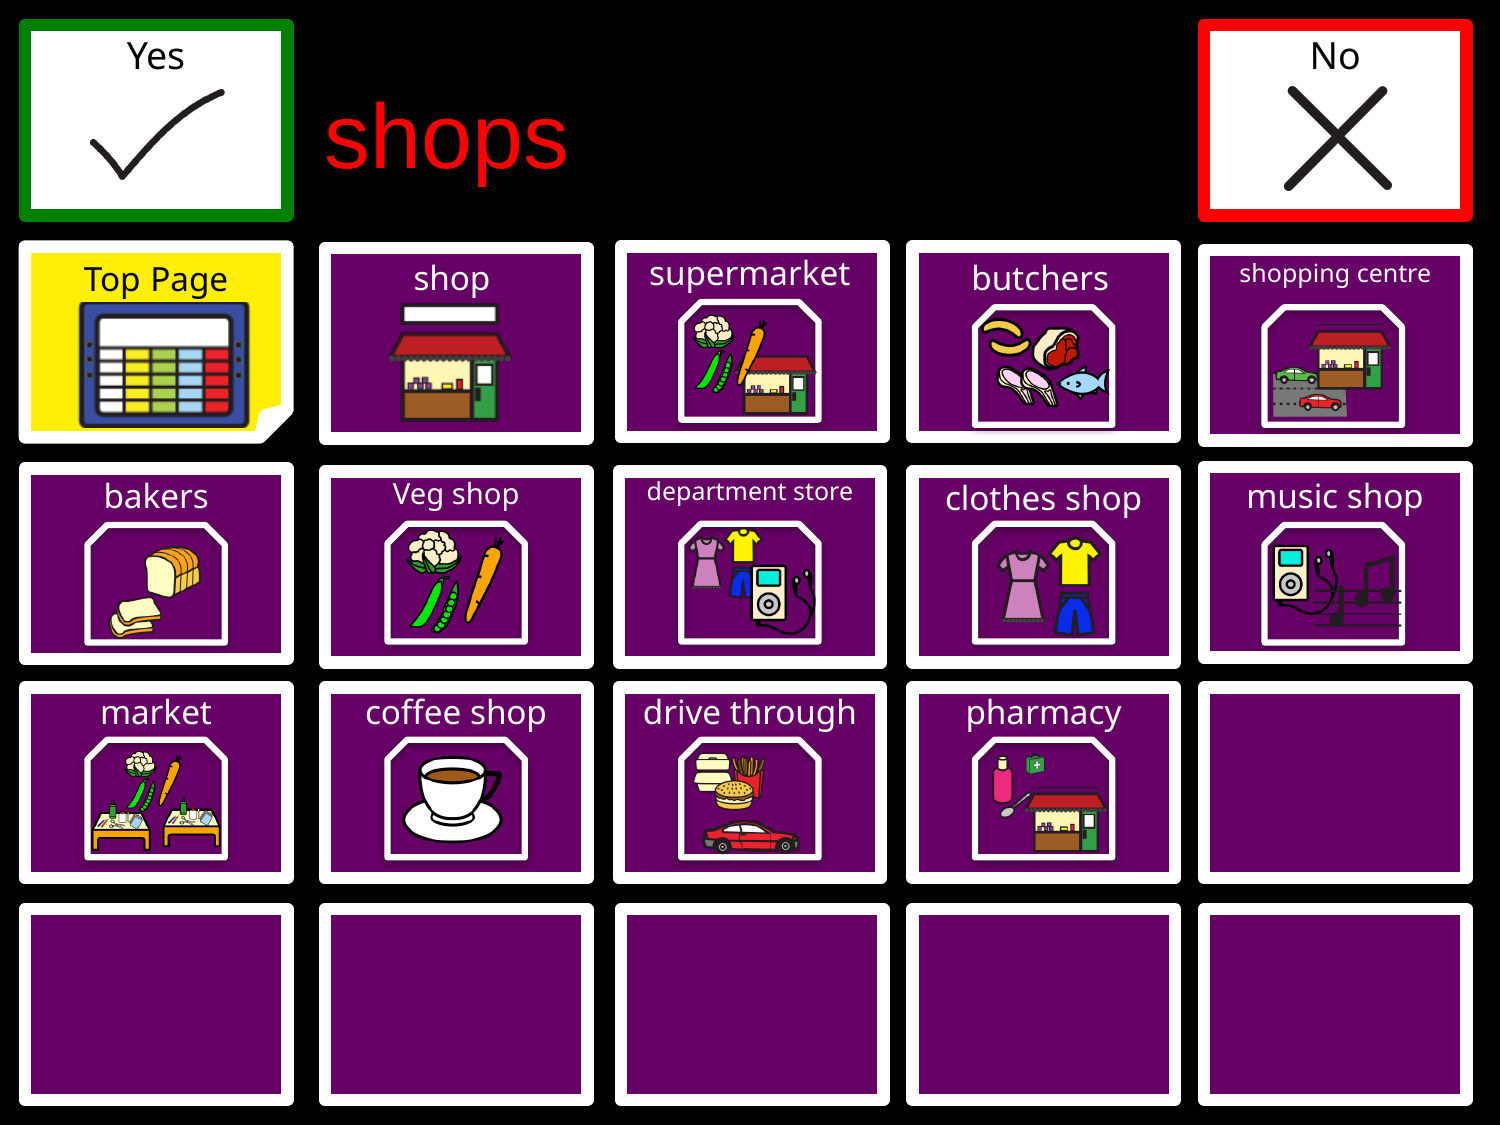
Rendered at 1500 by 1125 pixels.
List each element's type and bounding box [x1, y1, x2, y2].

picture [398, 525, 515, 642]
picture [987, 524, 1111, 648]
picture [87, 749, 226, 858]
text_box [24, 908, 288, 1101]
picture [1274, 74, 1403, 203]
text_box [324, 684, 588, 879]
picture [1264, 324, 1401, 426]
text_box [24, 684, 288, 879]
text_box [912, 246, 1176, 438]
text_box [1203, 24, 1467, 216]
text_box [912, 684, 1176, 879]
text_box [618, 684, 882, 879]
picture [975, 750, 1116, 863]
picture [62, 301, 267, 429]
text_box [912, 469, 1176, 663]
text_box [912, 908, 1176, 1101]
picture [391, 739, 513, 861]
text_box [1203, 466, 1467, 658]
picture [974, 304, 1116, 416]
picture [374, 287, 526, 438]
text_box [320, 247, 588, 439]
text_box [1203, 908, 1467, 1101]
picture [74, 53, 238, 216]
text_box [1203, 249, 1467, 441]
picture [1262, 535, 1415, 651]
picture [680, 518, 826, 642]
picture [99, 537, 210, 647]
text_box [1203, 687, 1467, 879]
picture [687, 739, 806, 879]
text_box [24, 467, 288, 660]
text_box [618, 244, 884, 438]
text_box [24, 245, 289, 439]
title [324, 36, 857, 241]
text_box [324, 908, 588, 1101]
text_box [618, 468, 882, 663]
text_box [324, 468, 588, 663]
picture [687, 312, 826, 426]
text_box [24, 24, 288, 216]
text_box [620, 908, 884, 1101]
